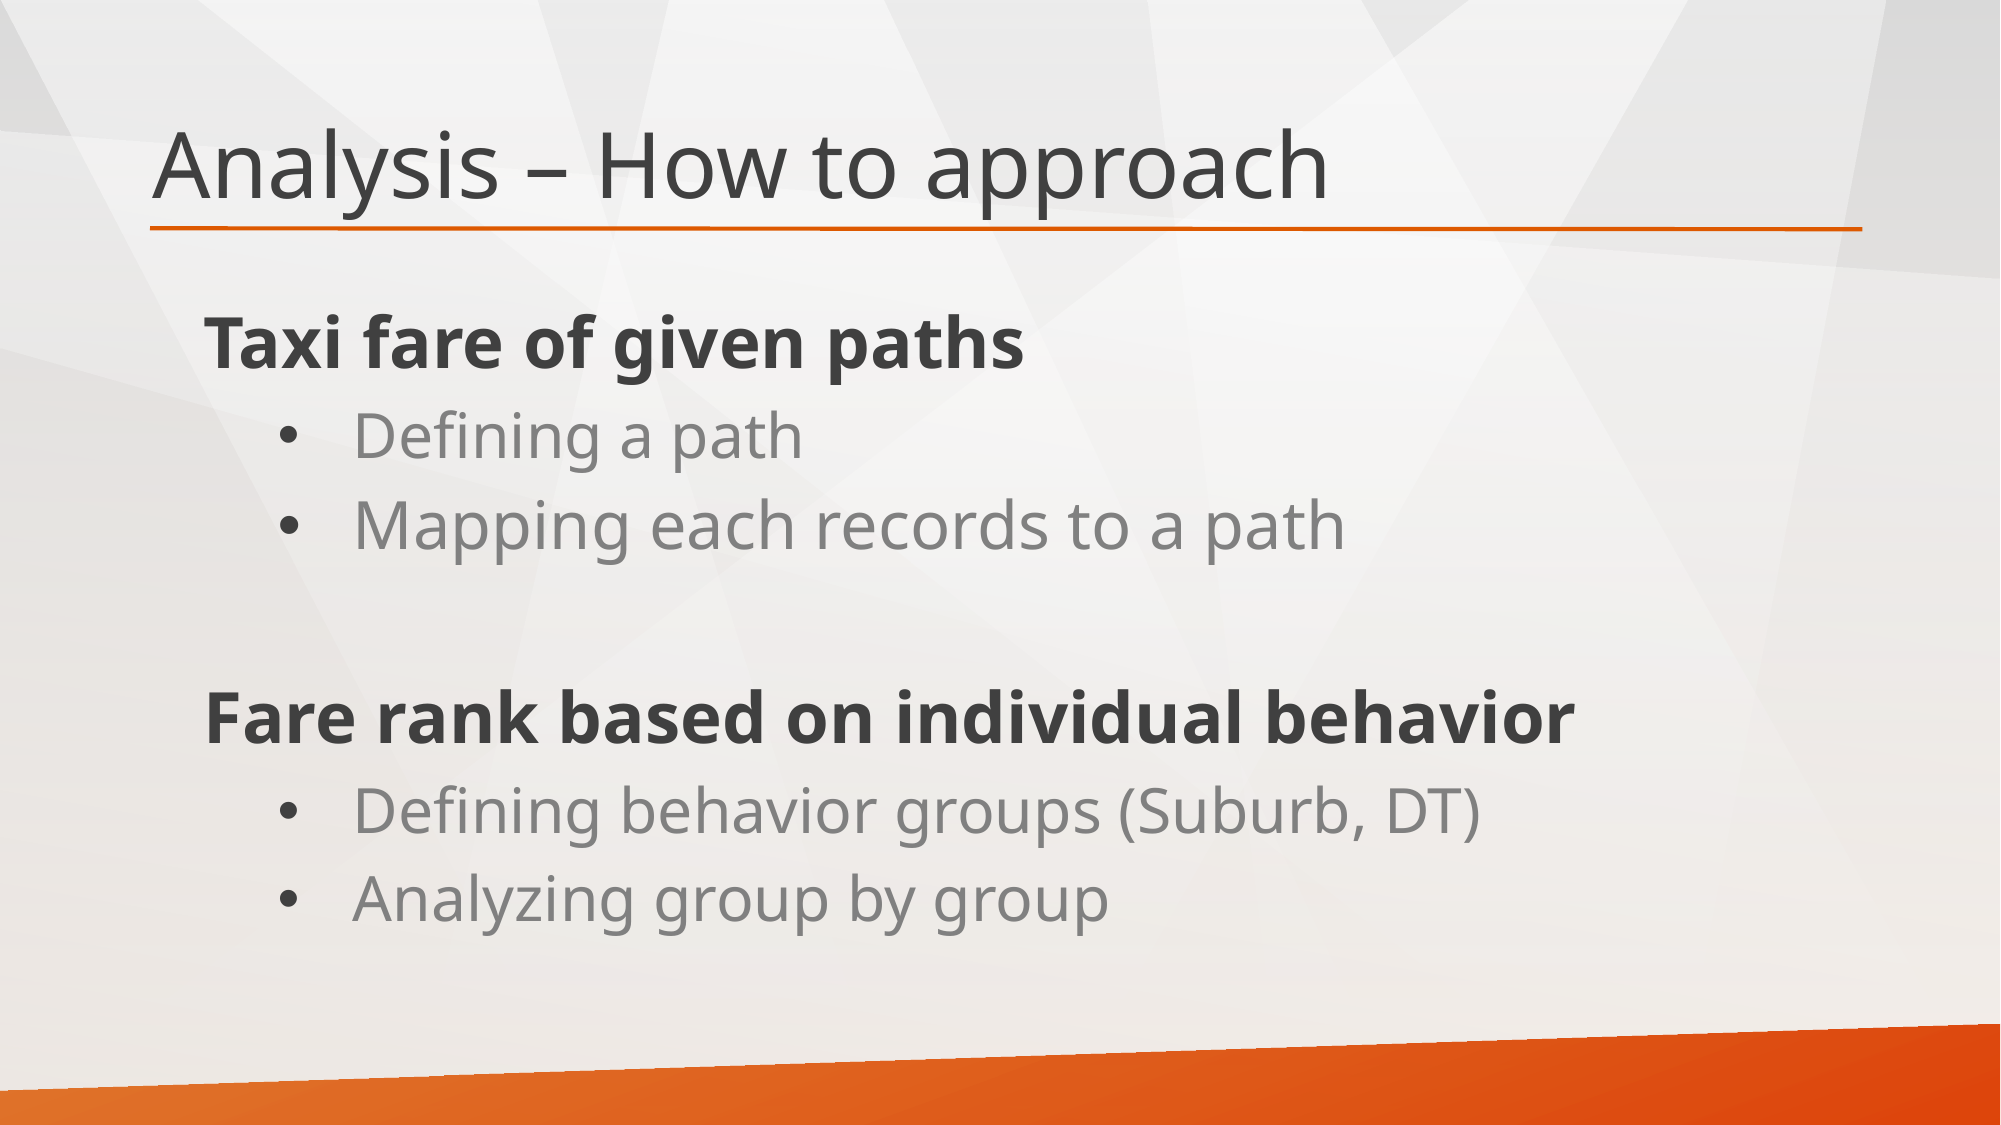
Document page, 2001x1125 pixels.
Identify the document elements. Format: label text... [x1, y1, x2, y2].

list Taxi fare of given paths Defining a path Mapping each records to a path Fare rank based on individual behavior Defining behavior groups (Suburb, DT) Analyzing group by group [150, 299, 1863, 1014]
title Analysis – How to approach [137, 59, 1863, 278]
